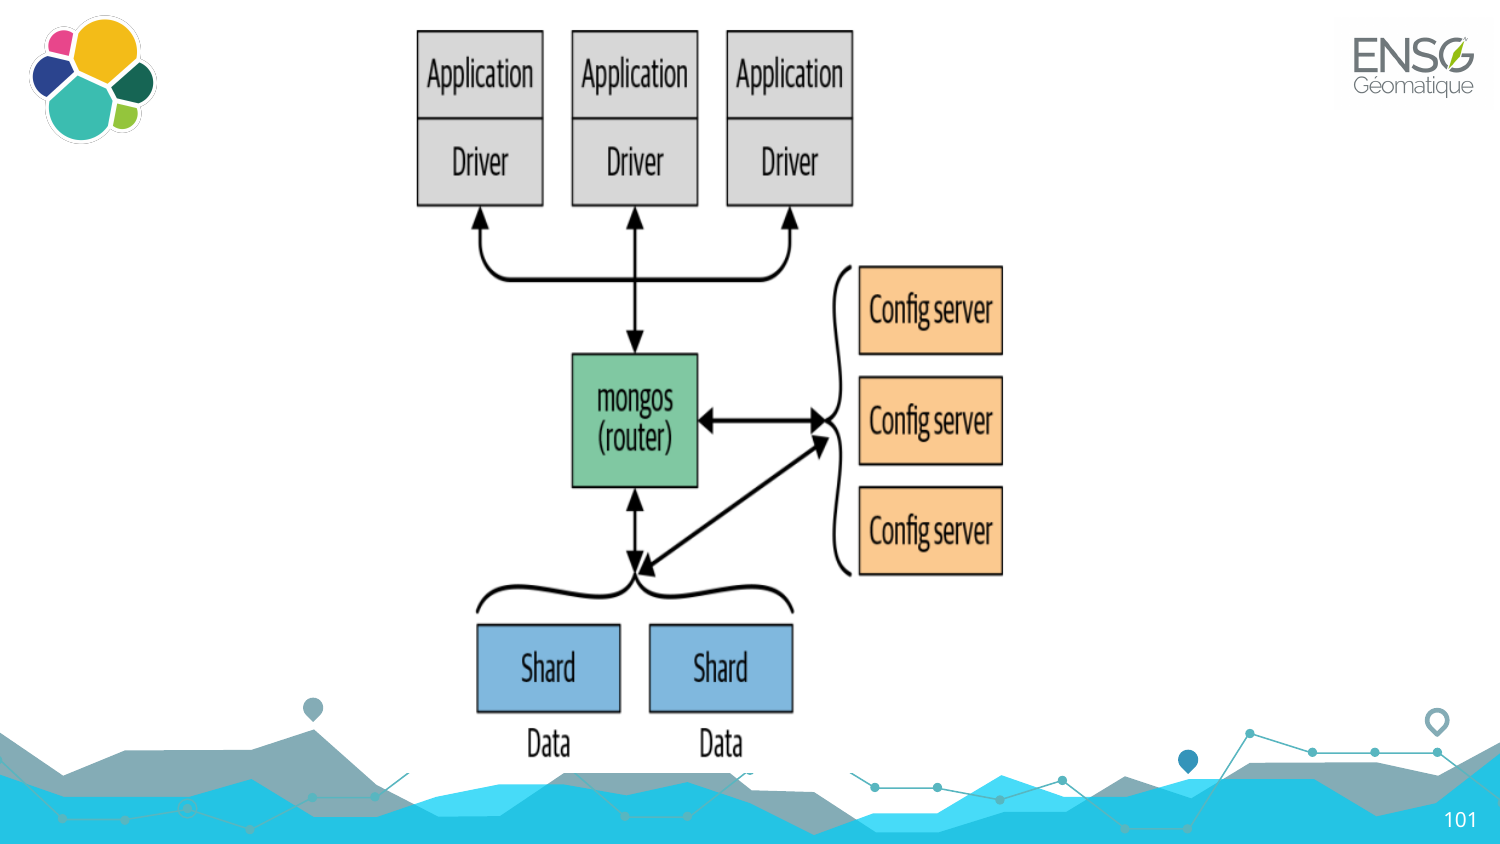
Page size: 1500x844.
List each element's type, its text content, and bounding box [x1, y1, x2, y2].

picture [29, 15, 157, 144]
picture [382, 12, 1037, 773]
slide_number 101 [1403, 791, 1494, 844]
picture [1334, 17, 1494, 110]
